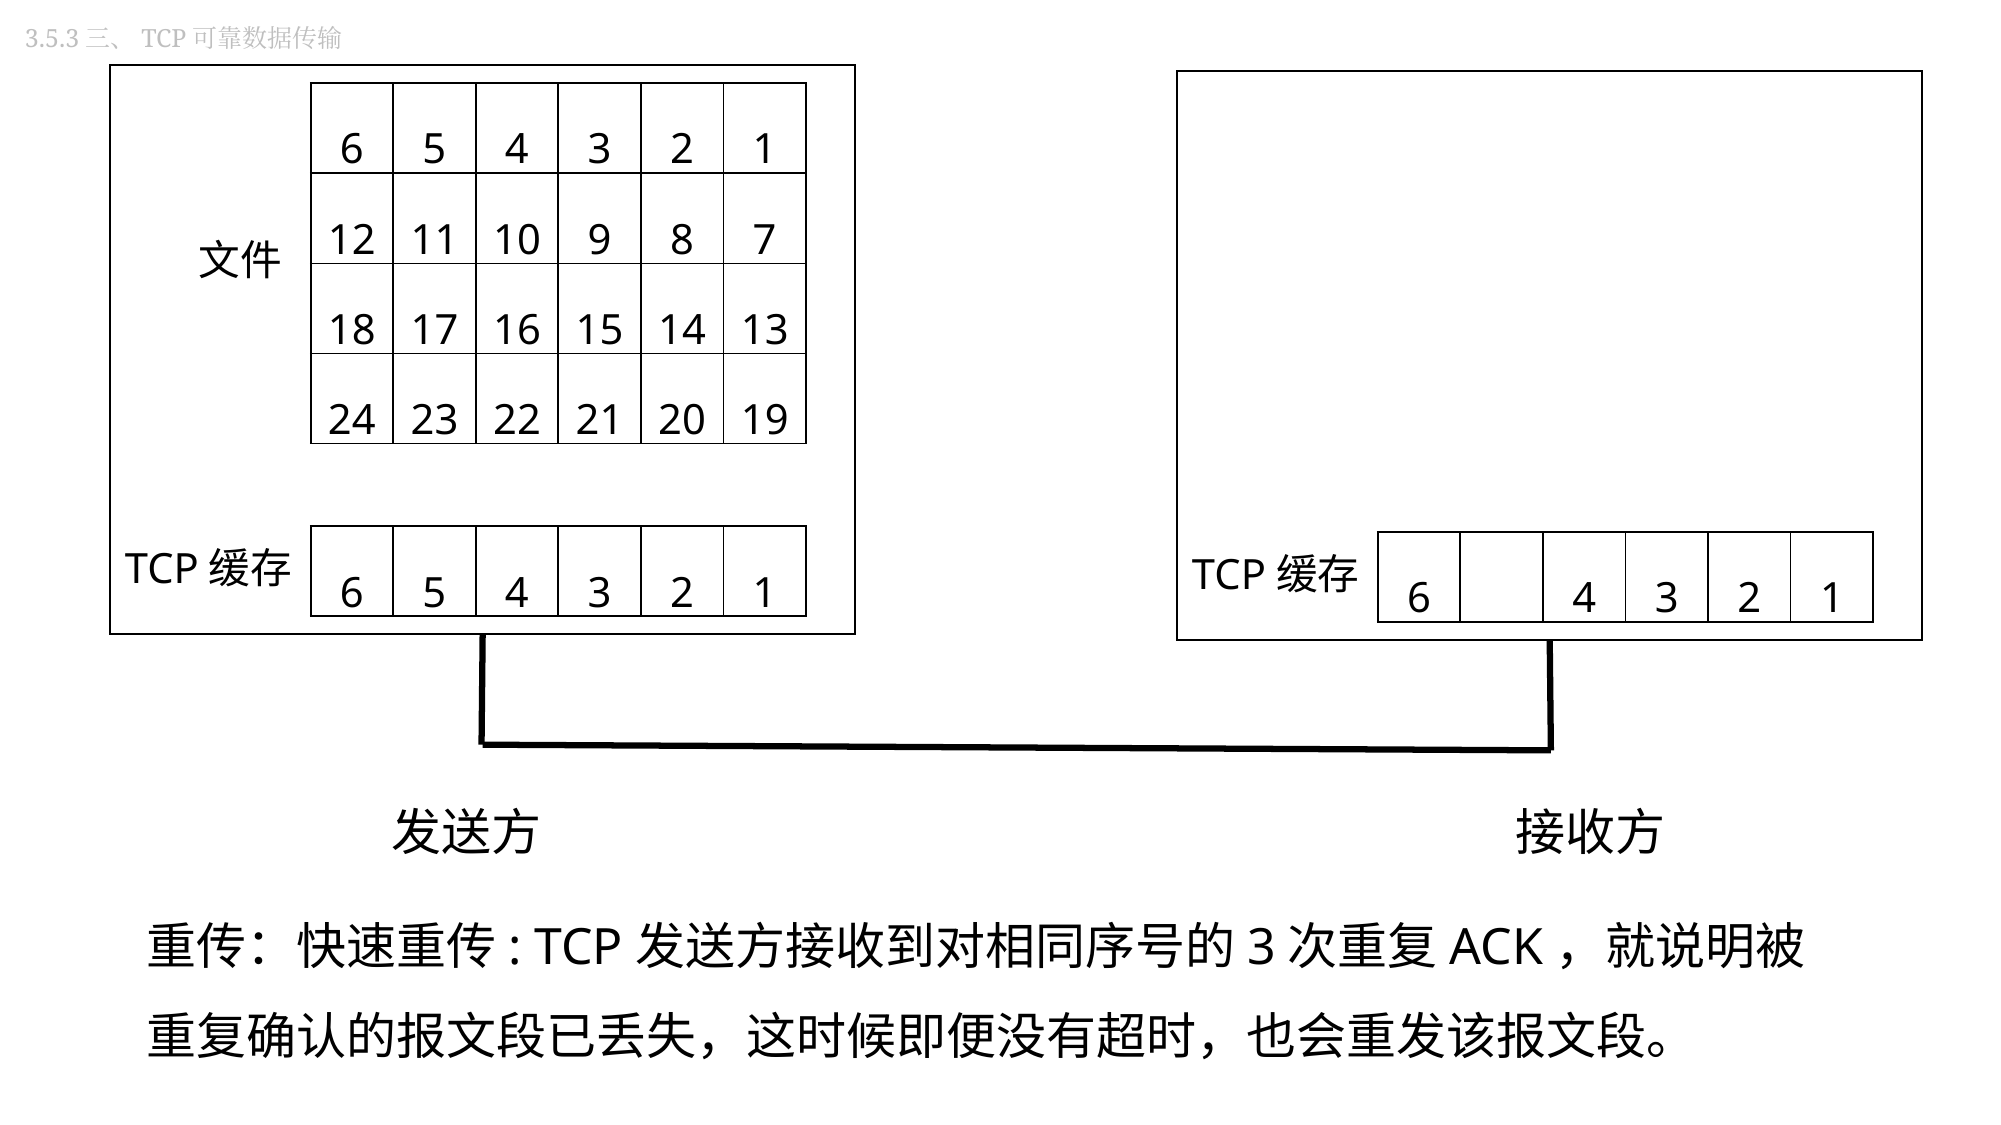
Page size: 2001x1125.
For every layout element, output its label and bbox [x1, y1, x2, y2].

text_box [10, 15, 358, 60]
text_box [131, 876, 1848, 1072]
text_box [376, 793, 584, 869]
text_box [109, 64, 1923, 751]
text_box [1500, 793, 1708, 869]
